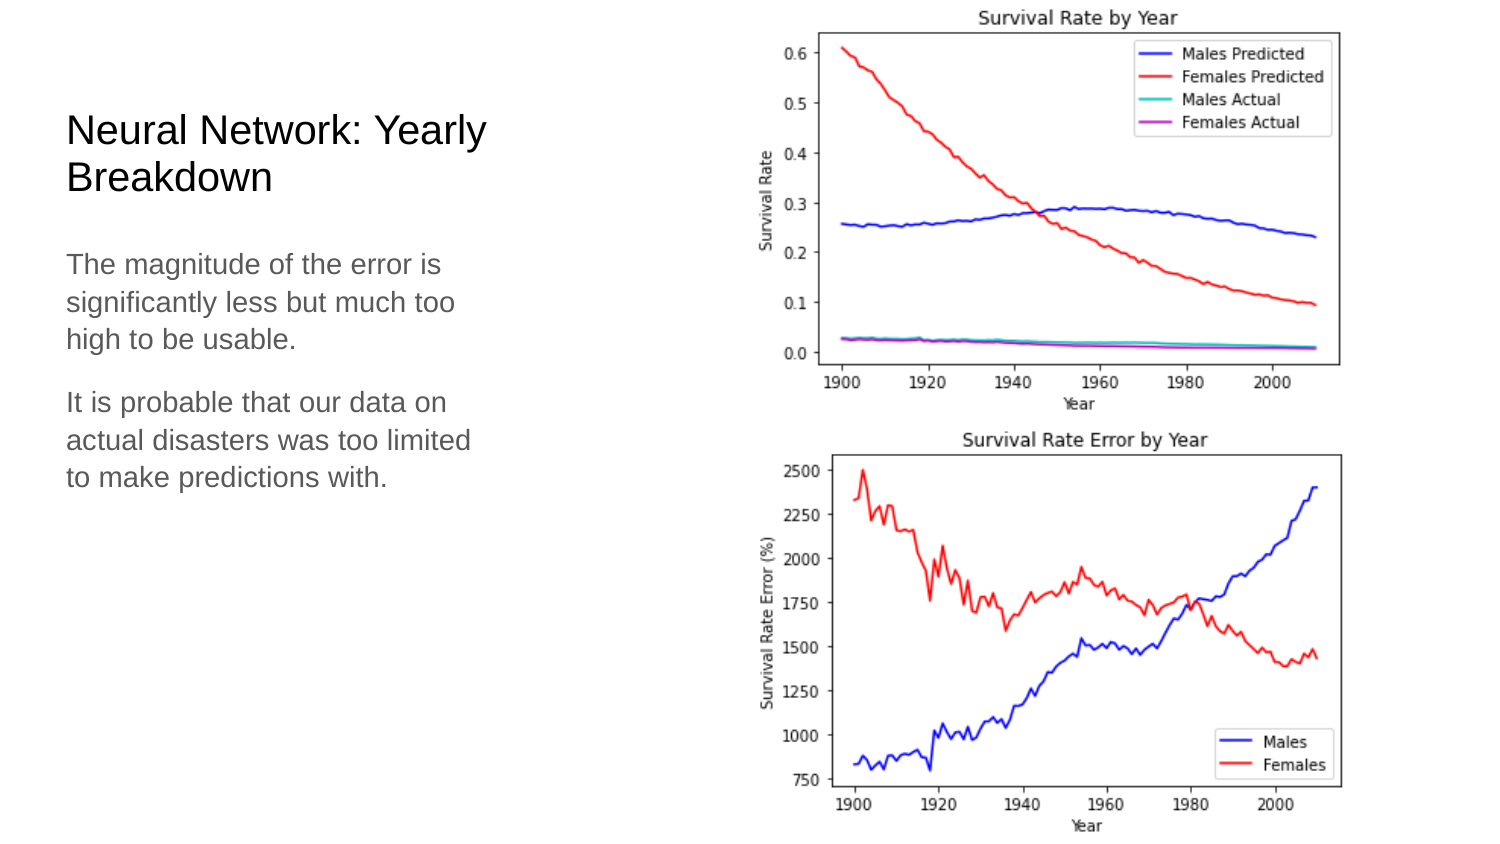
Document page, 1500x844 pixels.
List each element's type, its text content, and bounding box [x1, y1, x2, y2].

picture [749, 0, 1350, 844]
title Neural Network: Yearly Breakdown [51, 91, 512, 216]
list The magnitude of the error is significantly less but much too high to be usable. It is probable that our data on actual disasters was too limited to make predictions with. [51, 227, 512, 750]
